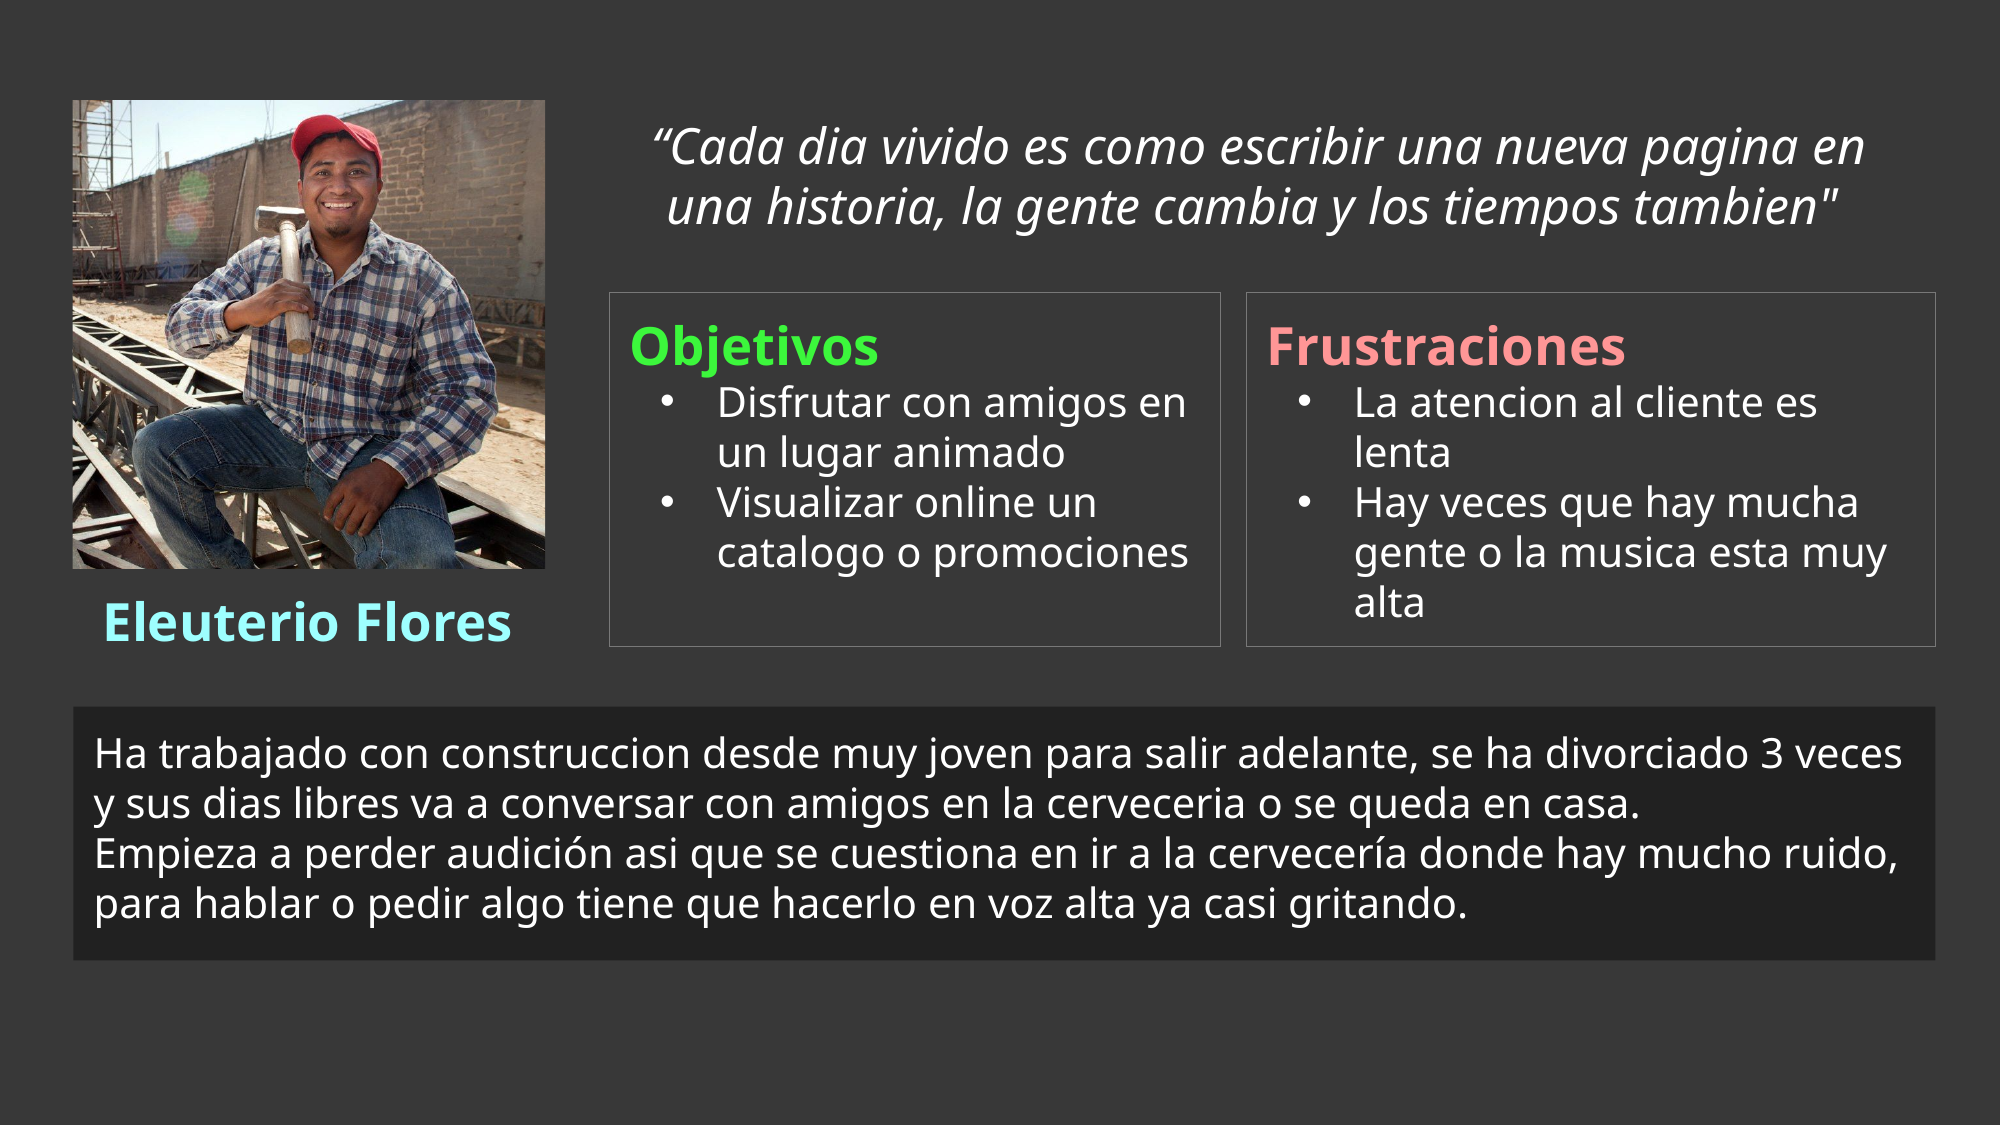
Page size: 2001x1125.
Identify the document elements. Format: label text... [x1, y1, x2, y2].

picture [72, 100, 546, 569]
text_box Objetivos Disfrutar con amigos en un lugar animado Visualizar online un catalogo o promociones [609, 292, 1221, 647]
text_box Frustraciones La atencion al cliente es lenta Hay veces que hay mucha gente o la musica esta muy alta [1246, 292, 1936, 647]
text_box Ha trabajado con construccion desde muy joven para salir adelante, se ha divorciado 3 veces y sus dias libres va a conversar con amigos en la cerveceria o se queda en casa. Empieza a perder audición asi que se cuestiona en ir a la cervecería donde hay mucho ruido, para hablar o pedir algo tiene que hacerlo en voz alta ya casi gritando. [73, 706, 1936, 961]
text_box “Cada dia vivido es como escribir una nueva pagina en una historia, la gente cambia y los tiempos tambien" [583, 100, 1936, 249]
text_box Eleuterio Flores [71, 575, 544, 672]
